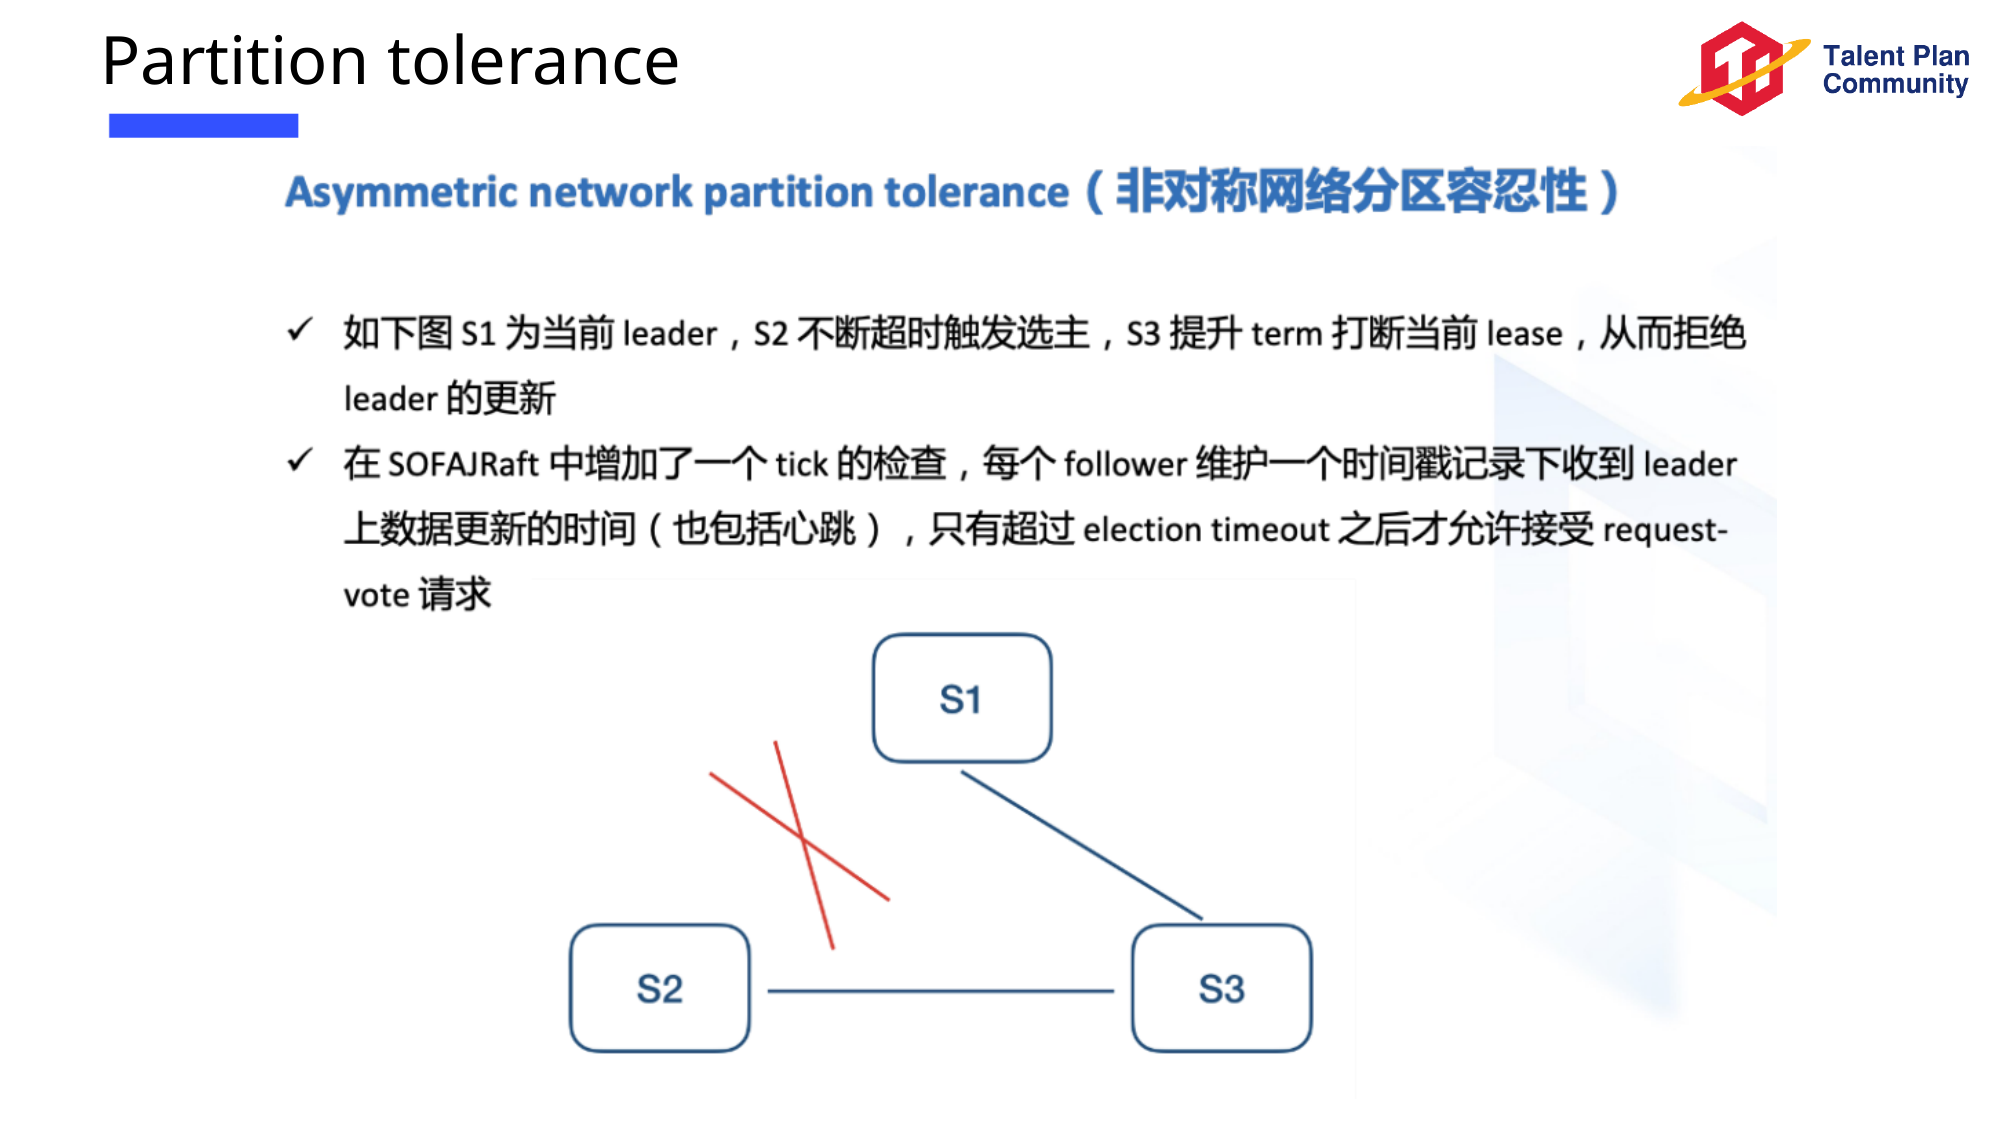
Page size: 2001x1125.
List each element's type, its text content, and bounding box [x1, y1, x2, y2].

picture [0, 90, 1777, 1099]
picture [1644, 0, 2000, 136]
text_box Partition tolerance [85, 10, 984, 106]
